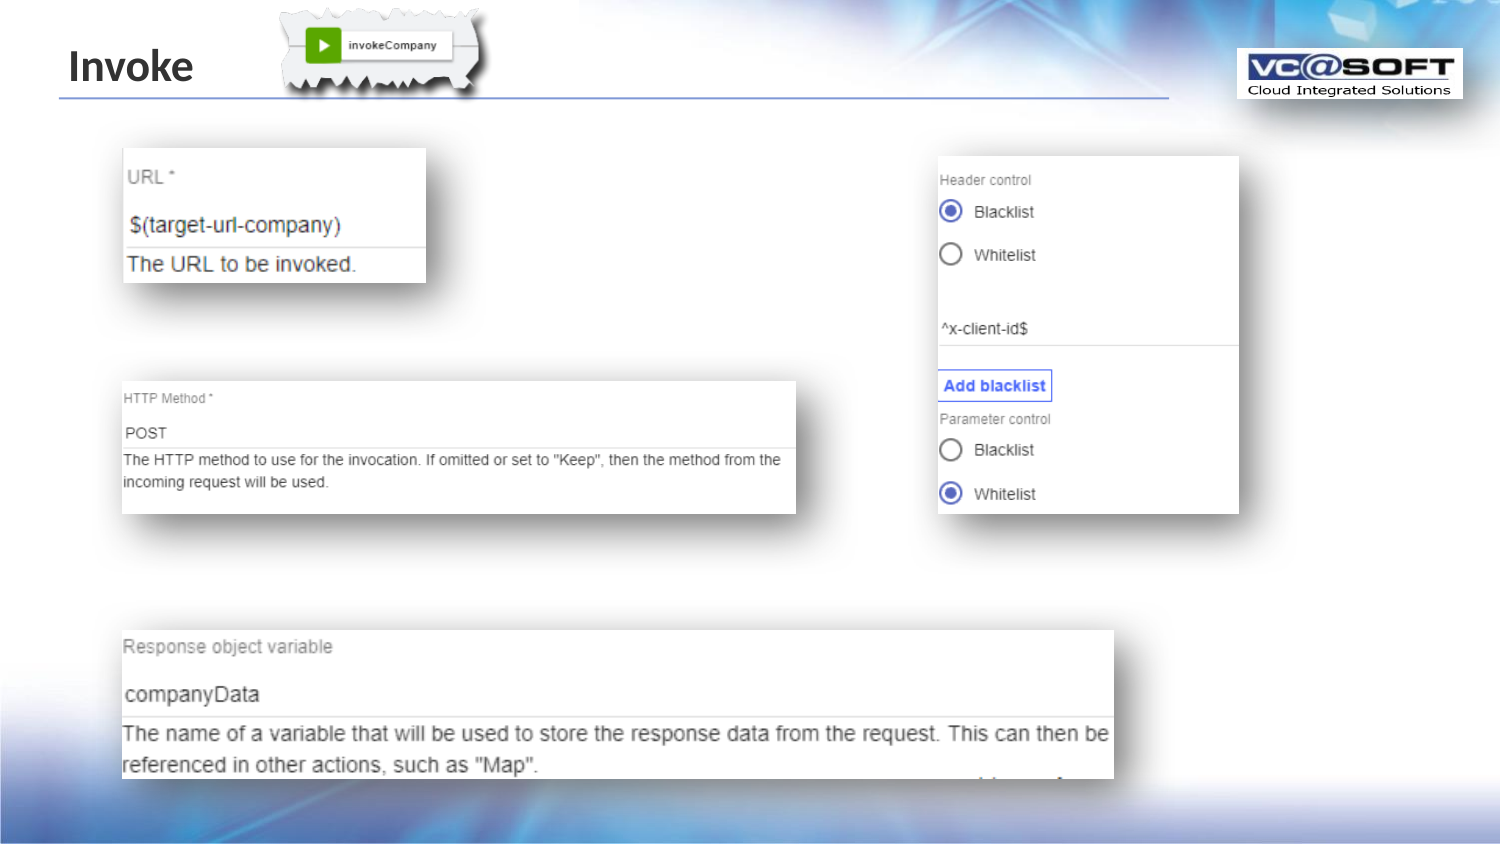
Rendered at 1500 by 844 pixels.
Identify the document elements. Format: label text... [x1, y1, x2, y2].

title Invoke [500, 23, 1190, 104]
picture [938, 155, 1239, 514]
picture [0, 629, 1500, 844]
picture [273, 5, 495, 107]
picture [121, 380, 797, 514]
title Invoke [52, 23, 268, 104]
picture [579, 0, 1500, 150]
picture [121, 148, 426, 284]
